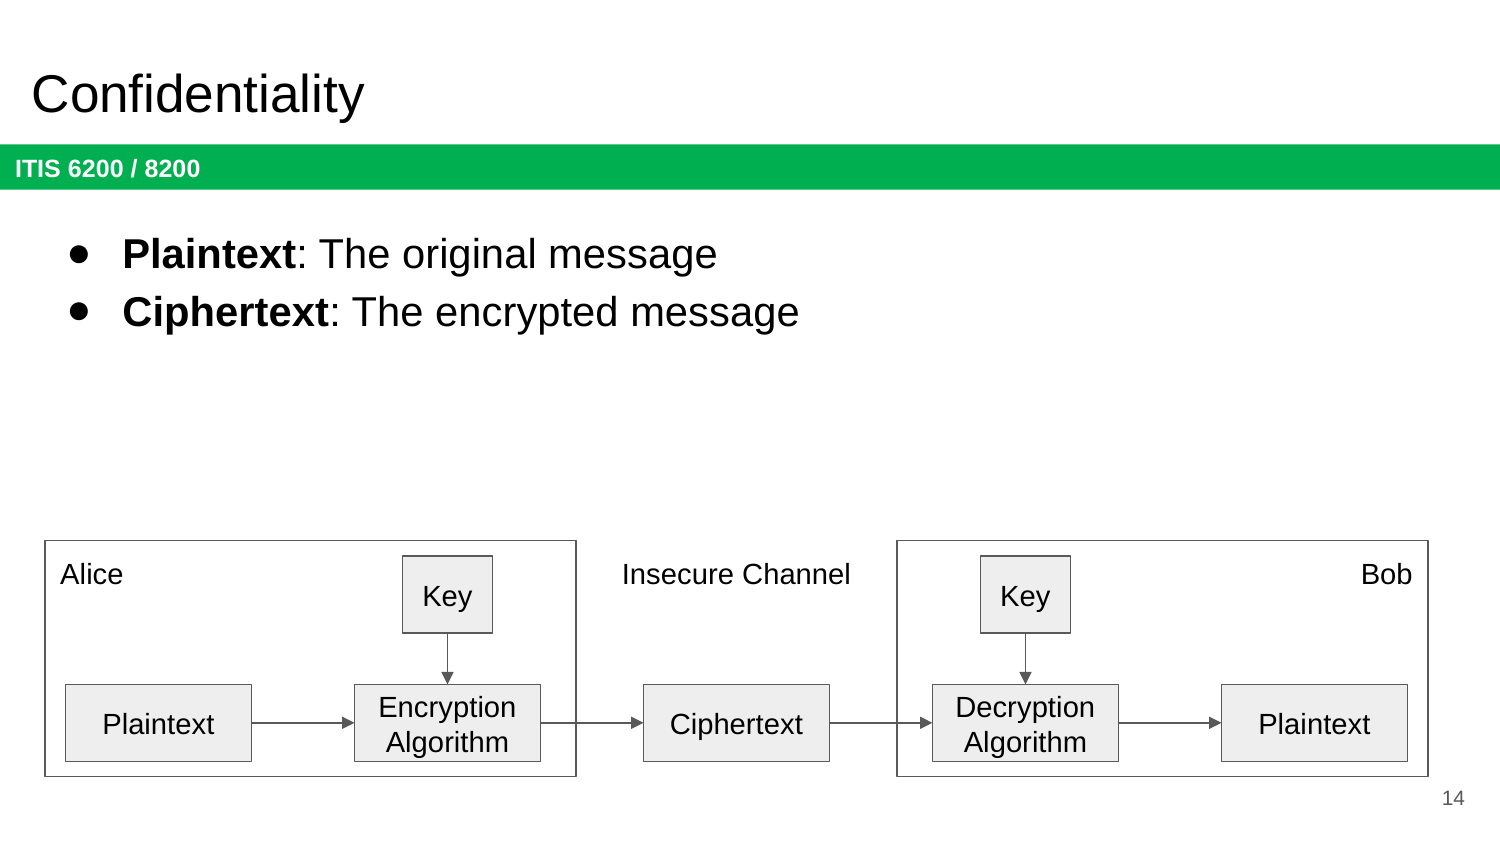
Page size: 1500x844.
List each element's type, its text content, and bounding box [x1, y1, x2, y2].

text_box Alice [45, 540, 171, 606]
text_box [897, 540, 1428, 777]
text_box Insecure Channel [575, 540, 898, 606]
title Confidentiality [16, 44, 1415, 139]
text_box Plaintext [65, 684, 252, 762]
text_box Decryption Algorithm [932, 684, 1119, 762]
text_box Encryption Algorithm [354, 684, 541, 762]
slide_number 14 [1389, 764, 1480, 830]
list Plaintext: The original message Ciphertext: The encrypted message [32, 204, 1431, 480]
text_box Bob [1302, 540, 1428, 606]
text_box [45, 540, 576, 777]
text_box Key [402, 556, 493, 634]
text_box Plaintext [1221, 684, 1408, 762]
text_box Ciphertext [643, 684, 830, 762]
text_box Key [980, 556, 1071, 634]
